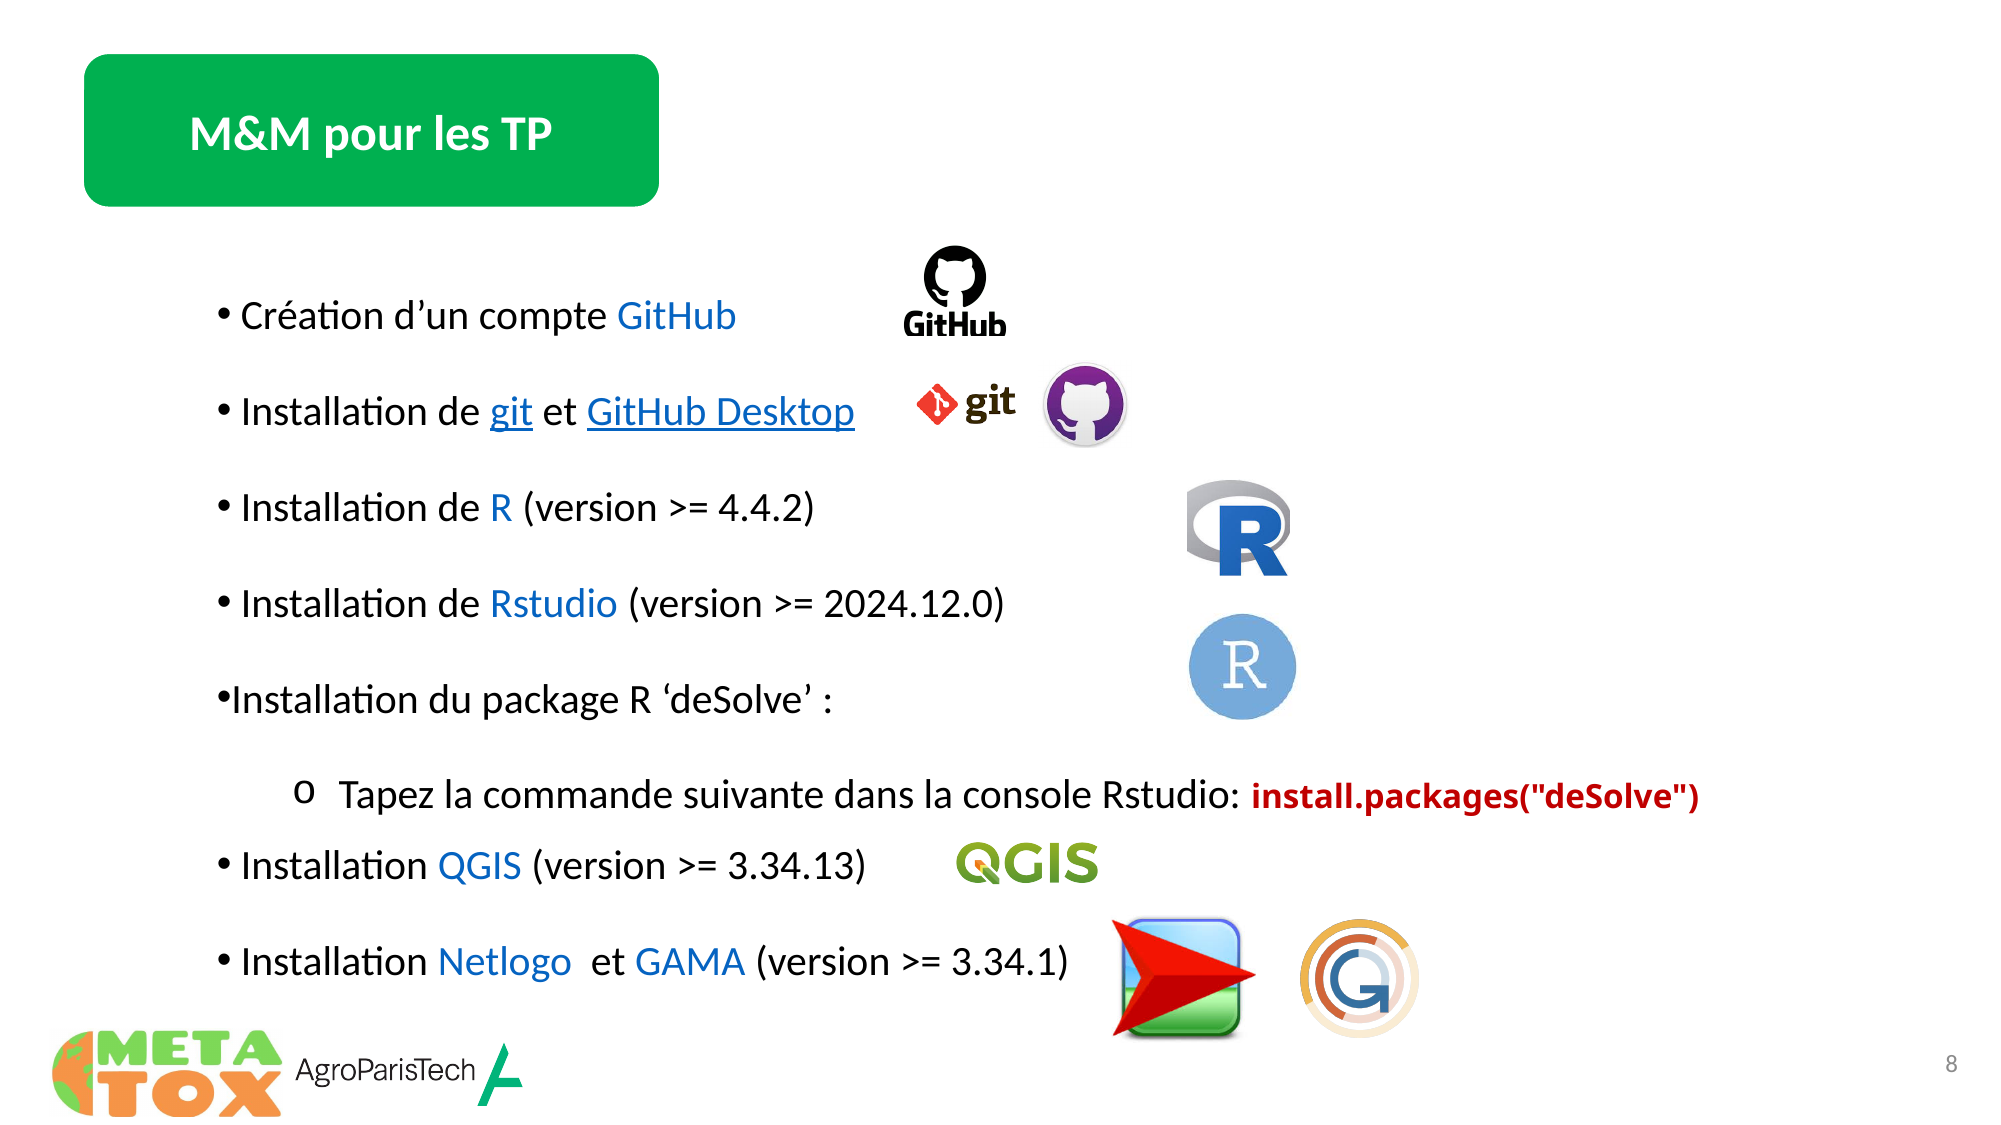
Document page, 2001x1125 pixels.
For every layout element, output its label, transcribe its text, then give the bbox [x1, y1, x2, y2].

text_box M&M pour les TP [81, 52, 662, 209]
picture [1038, 360, 1132, 448]
picture [1300, 919, 1419, 1038]
text_box Création d’un compte GitHub Installation de git et GitHub Desktop Installation de R (version >= 4.4.2) Installation de Rstudio (version >= 2024.12.0) Installation du package R ‘deSolve’ : Tapez la commande suivante dans la console Rstudio: install.packages("deSolve") Installation QGIS (version >= 3.34.13) Installation Netlogo et GAMA (version >= 3.34.1) [202, 280, 1861, 992]
slide_number 8 [1853, 1019, 1974, 1106]
picture [49, 1028, 283, 1117]
picture [1187, 613, 1301, 721]
picture [295, 1042, 523, 1106]
picture [871, 244, 1039, 472]
picture [1187, 479, 1290, 576]
picture [925, 814, 1256, 1054]
